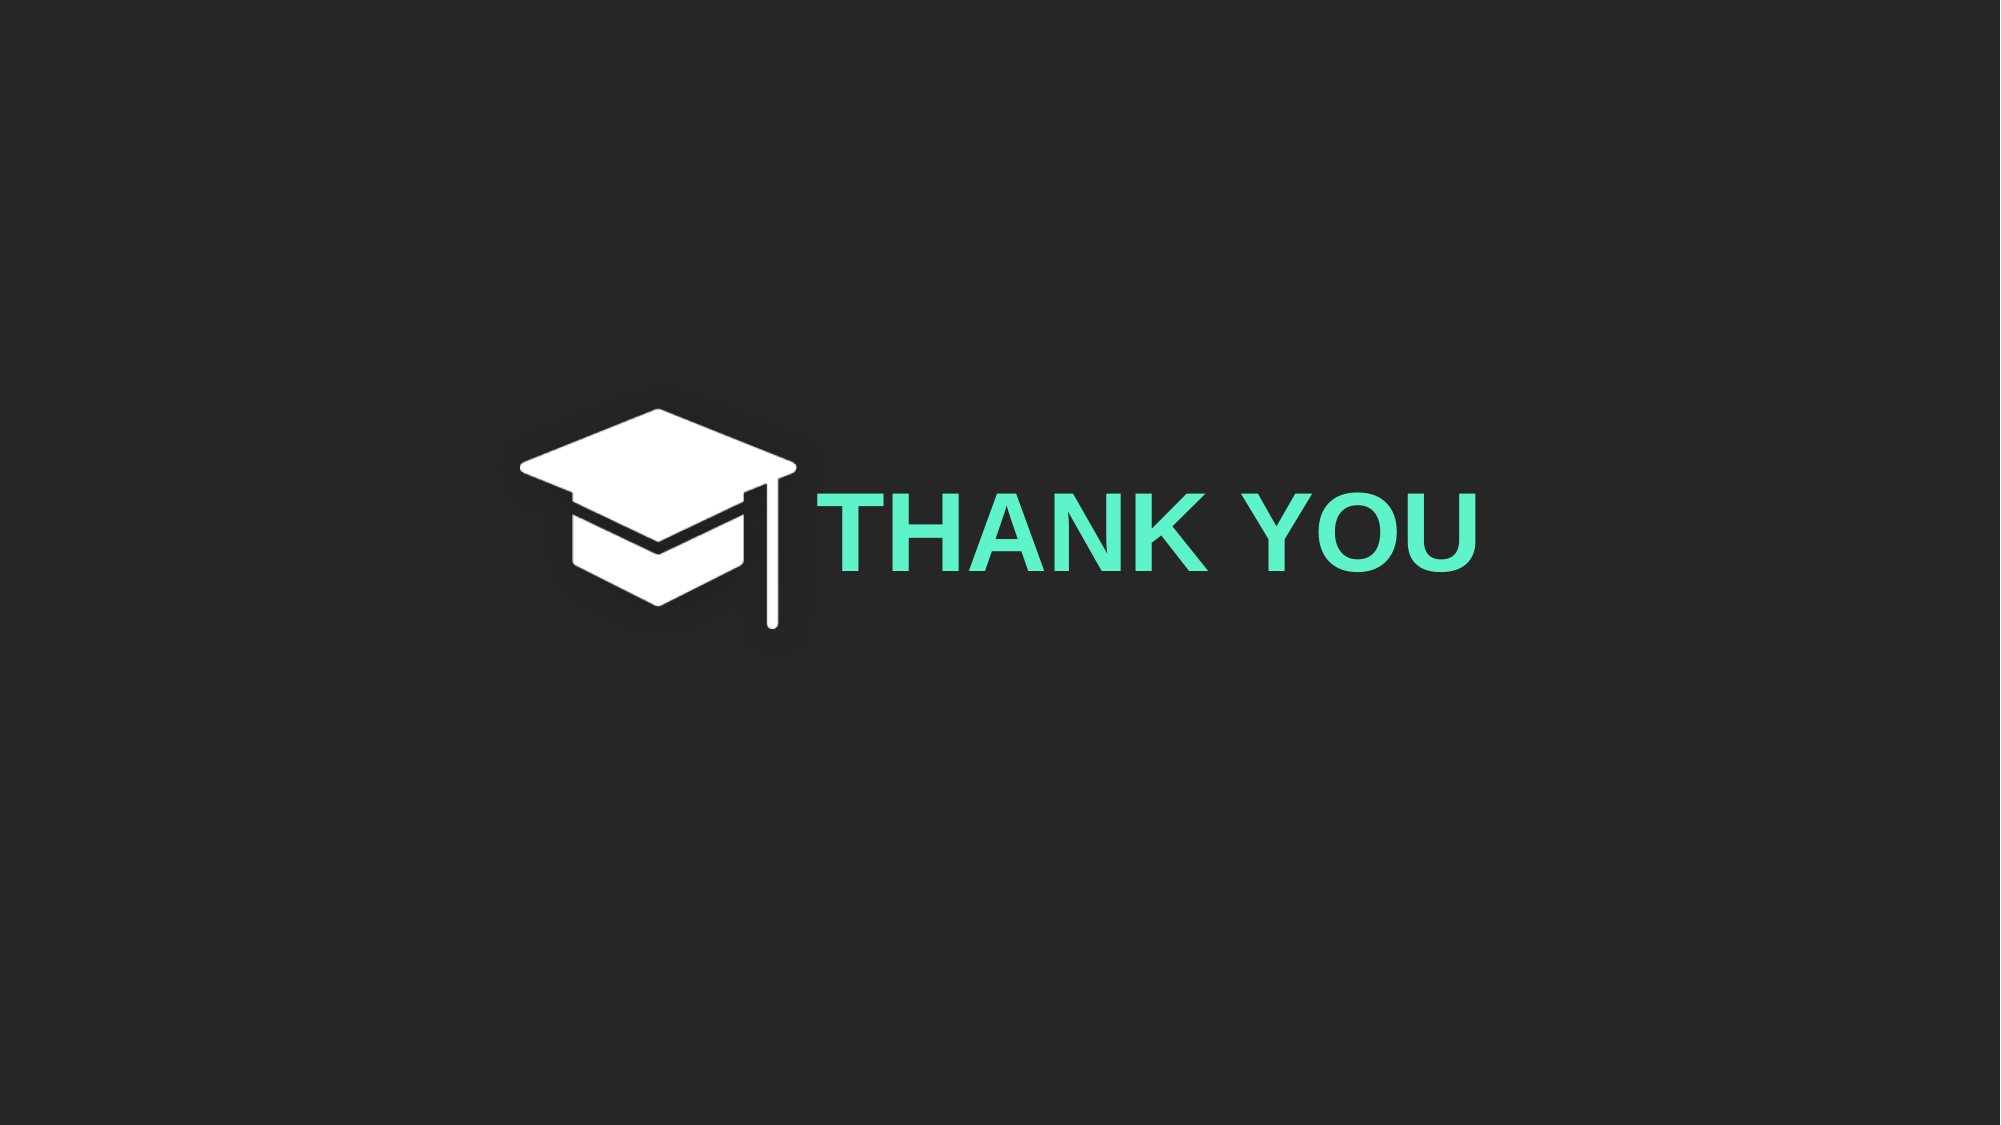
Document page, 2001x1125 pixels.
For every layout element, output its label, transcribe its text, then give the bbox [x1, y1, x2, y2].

picture [520, 386, 802, 669]
text_box THANK YOU [802, 451, 1499, 602]
